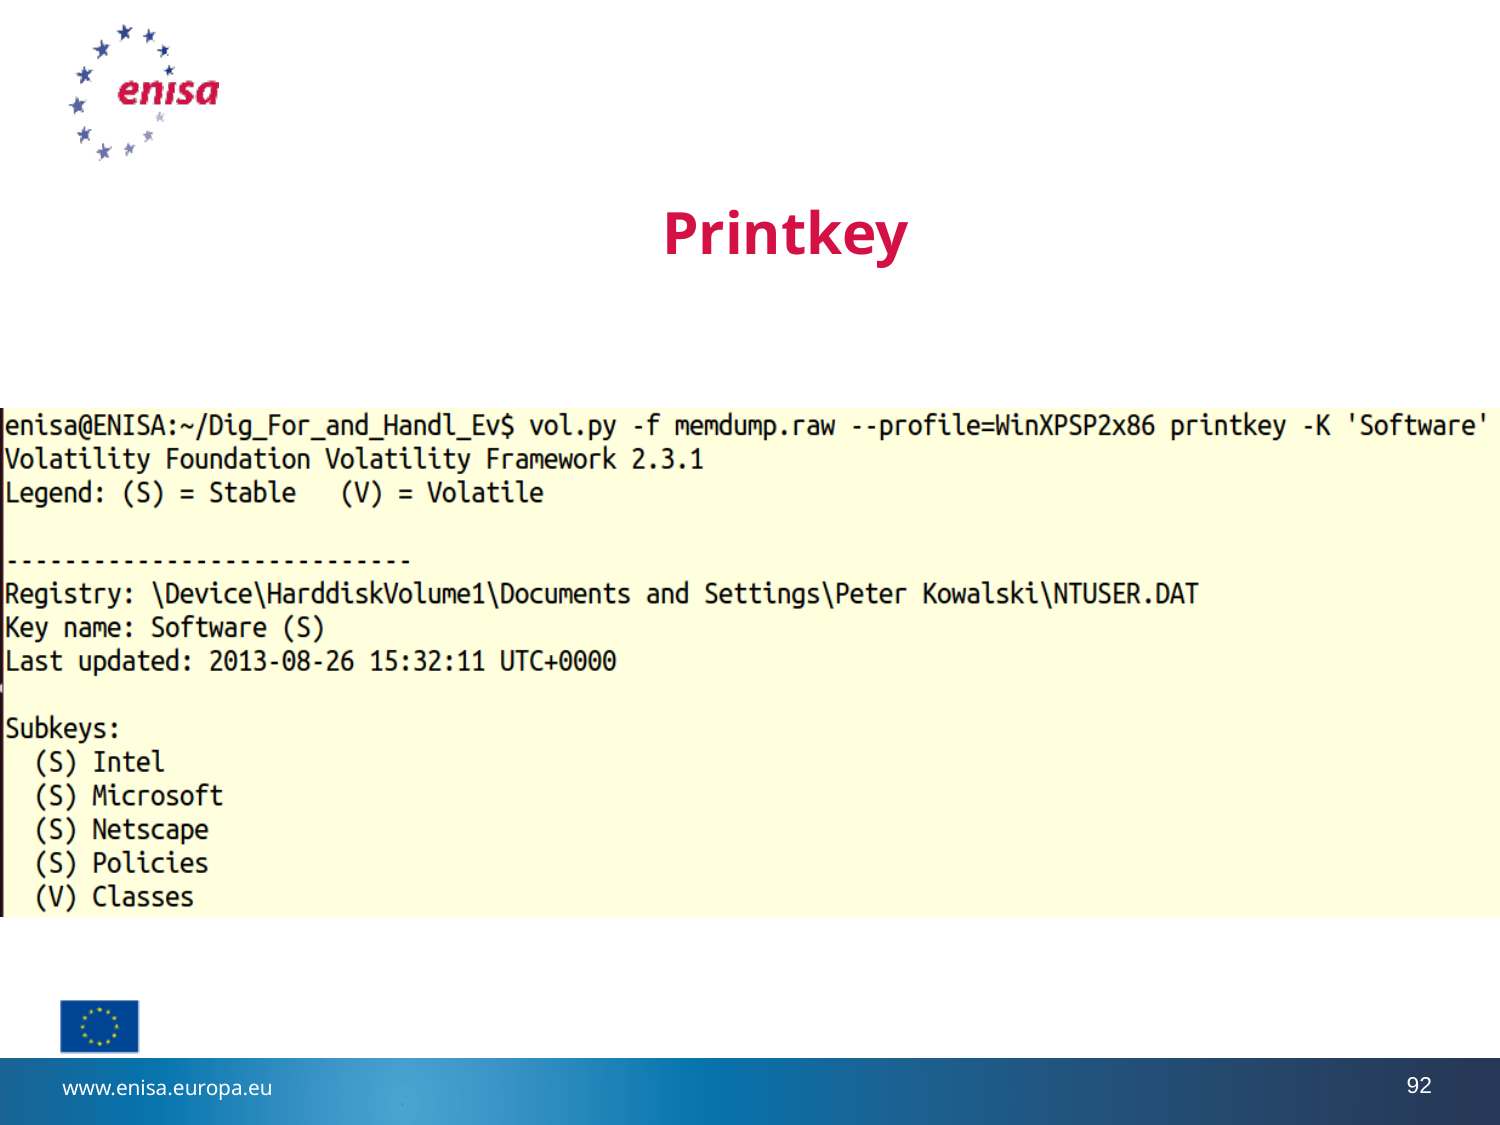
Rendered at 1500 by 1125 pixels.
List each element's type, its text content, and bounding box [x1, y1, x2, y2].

picture [0, 1058, 132, 1125]
title Printkey [135, 174, 1436, 288]
picture [724, 1058, 1500, 1125]
picture [715, 1058, 721, 1125]
picture [142, 1058, 147, 1125]
picture [68, 23, 219, 161]
picture [180, 1058, 667, 1125]
picture [708, 1058, 713, 1125]
picture [134, 1058, 140, 1125]
picture [59, 999, 140, 1054]
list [0, 408, 1500, 918]
